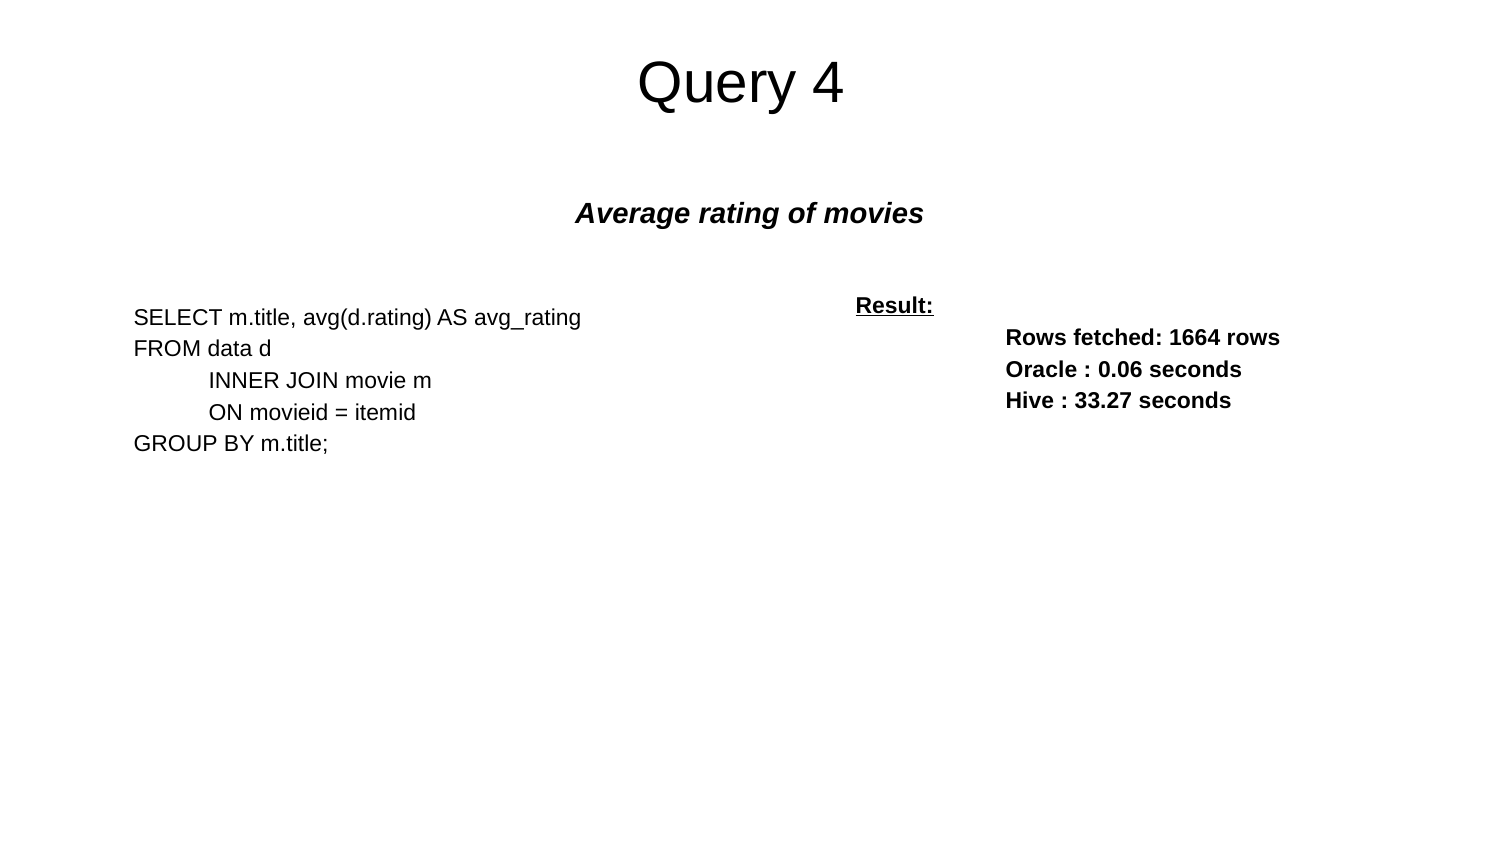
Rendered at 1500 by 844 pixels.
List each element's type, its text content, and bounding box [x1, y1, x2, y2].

title Query 4 Average rating of movies [51, 29, 1449, 124]
list SELECT m.title, avg(d.rating) AS avg_rating FROM data d INNER JOIN movie m ON movieid = itemid GROUP BY m.title; [43, 283, 700, 844]
list Result: Rows fetched: 1664 rows Oracle : 0.06 seconds Hive : 33.27 seconds [765, 272, 1422, 833]
